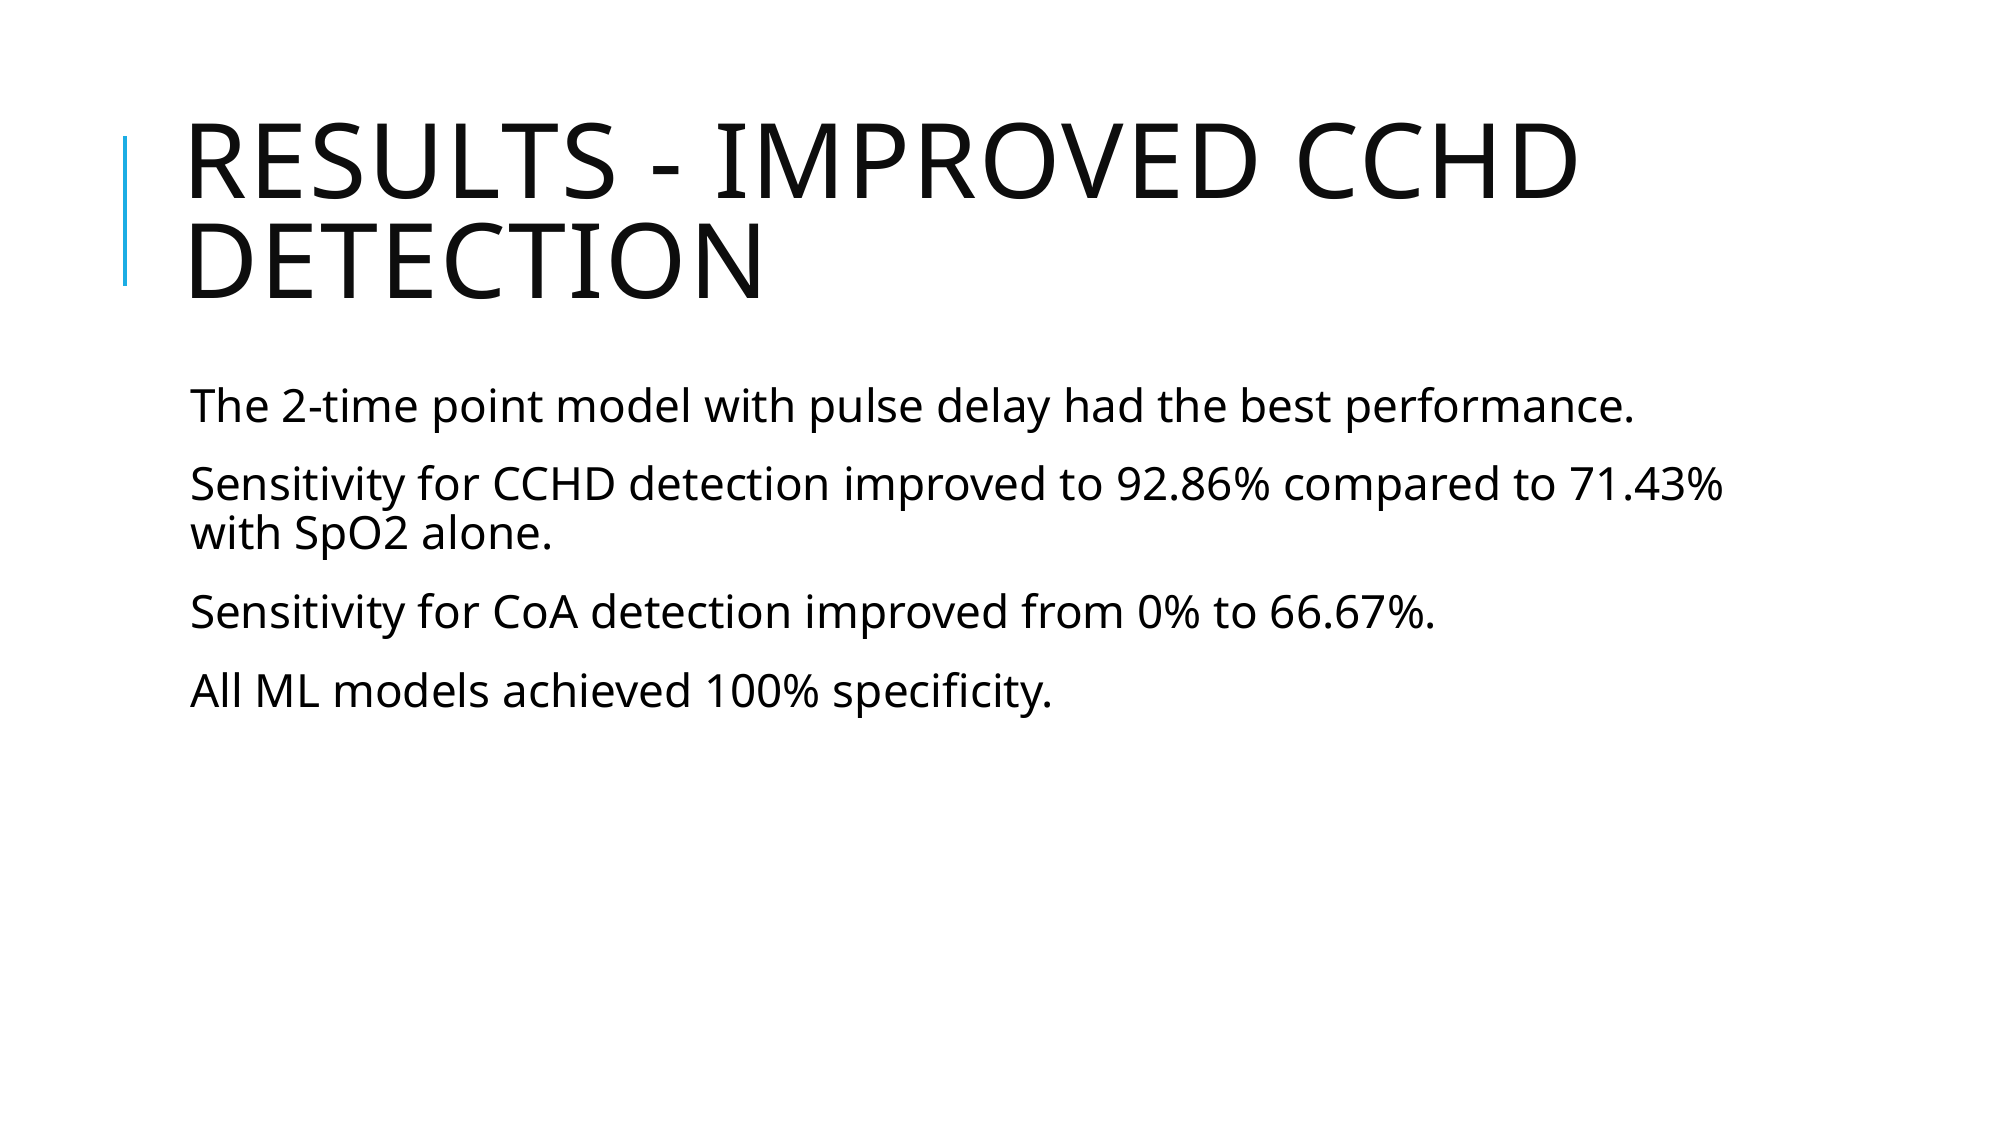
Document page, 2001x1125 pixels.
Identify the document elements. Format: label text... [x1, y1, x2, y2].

title Results - Improved CCHD Detection [168, 96, 1763, 342]
list The 2-time point model with pulse delay had the best performance. Sensitivity for CCHD detection improved to 92.86% compared to 71.43% with SpO2 alone. Sensitivity for CoA detection improved from 0% to 66.67%. All ML models achieved 100% specificity. [168, 375, 1763, 1035]
